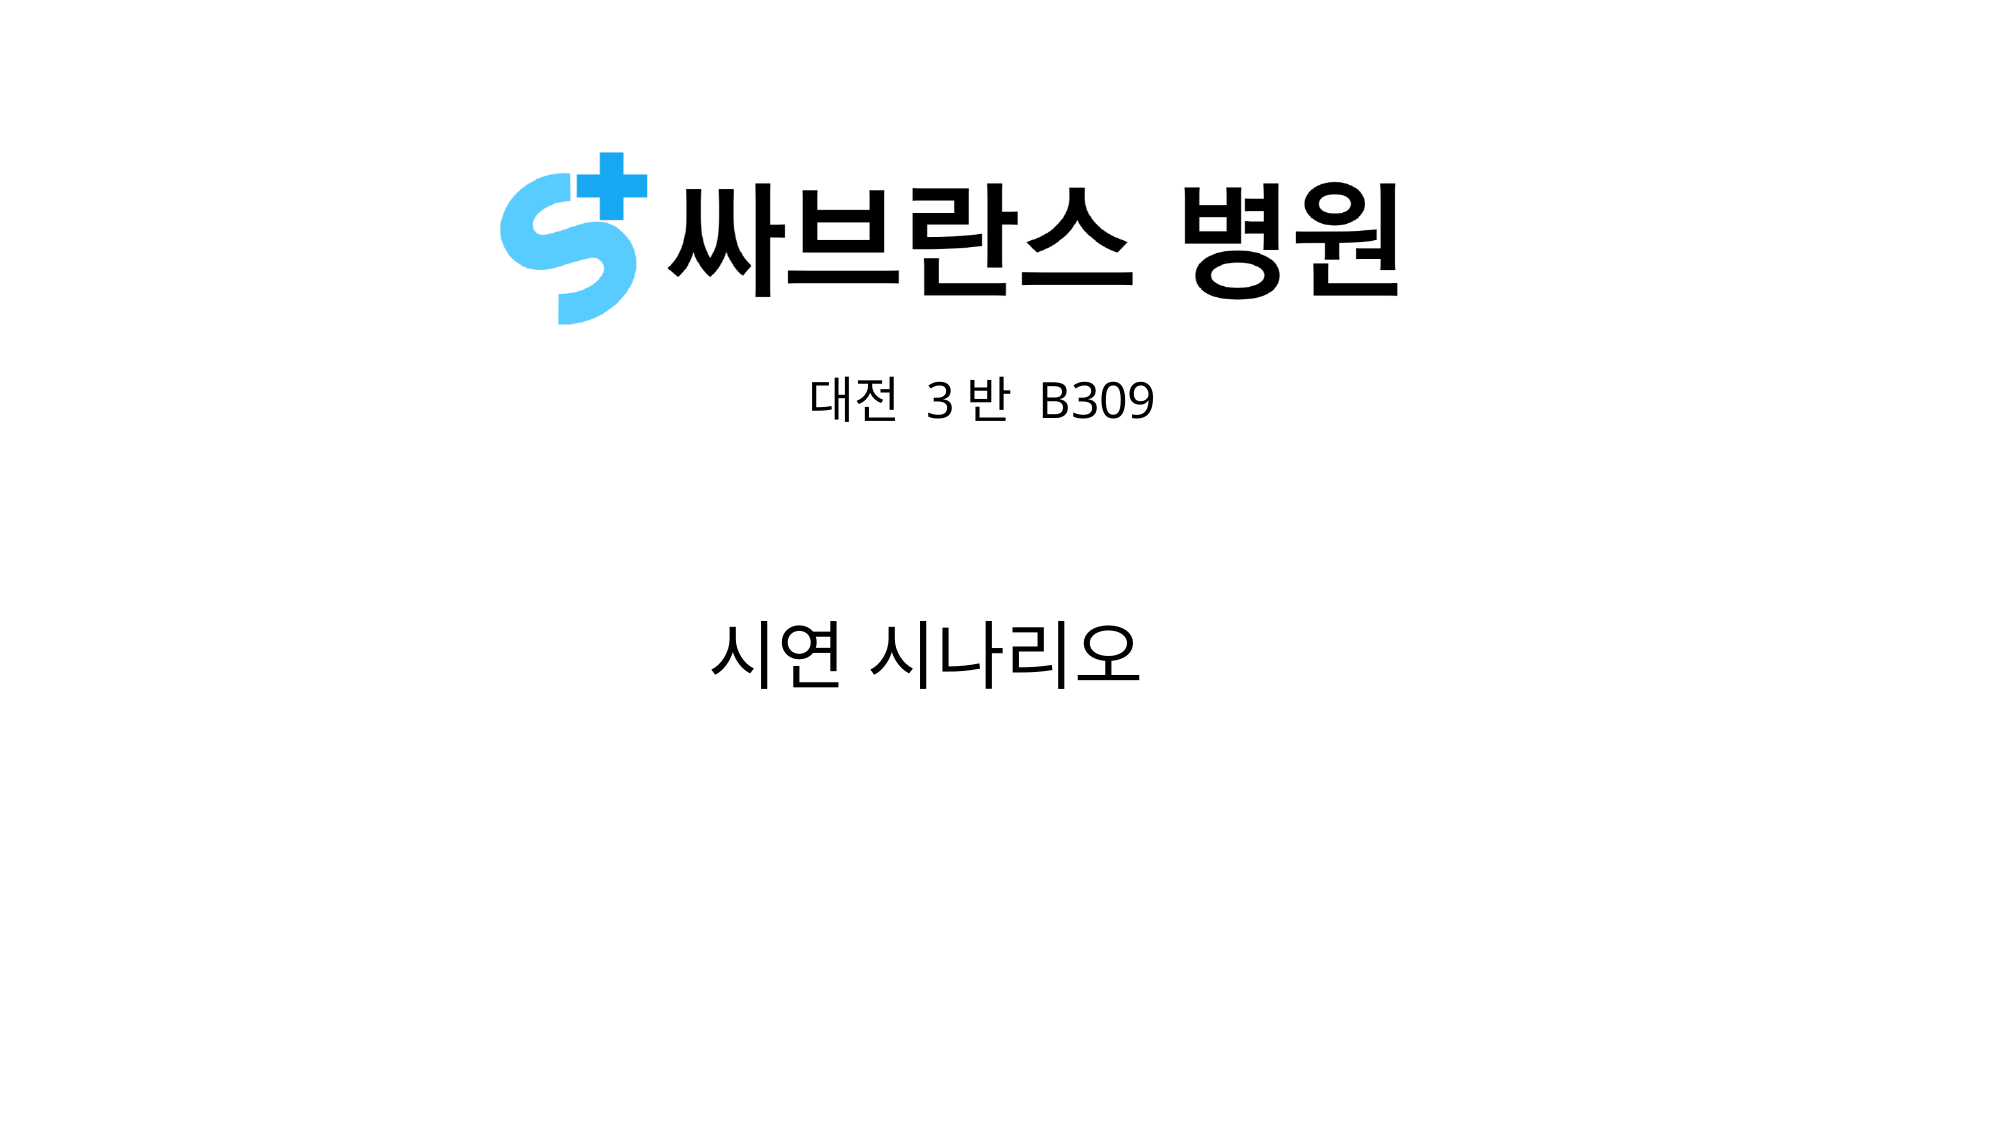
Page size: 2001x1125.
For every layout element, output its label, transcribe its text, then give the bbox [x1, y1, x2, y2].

picture [475, 120, 1438, 362]
text_box 대전 3반 B309 [793, 361, 1459, 436]
text_box 시연 시나리오 [693, 601, 1221, 707]
